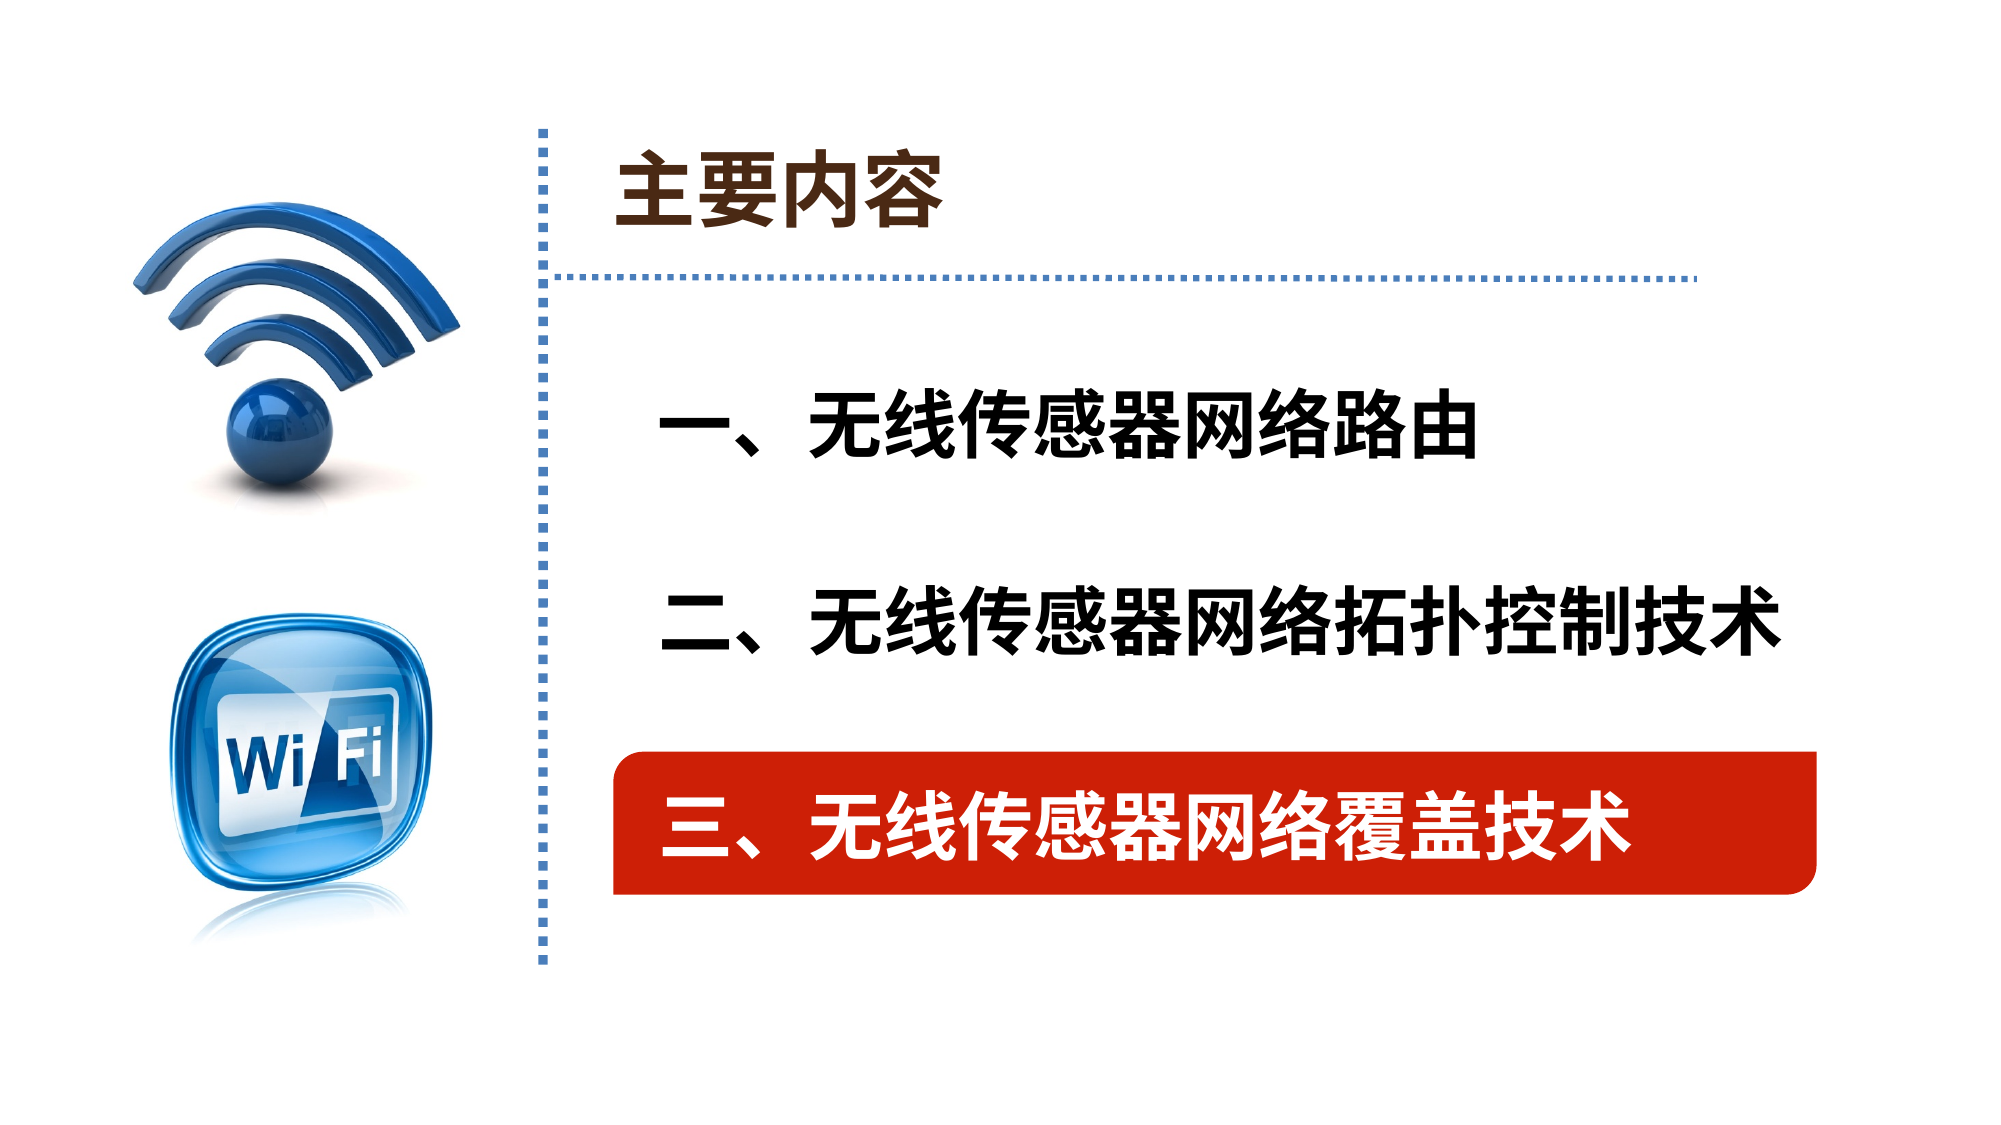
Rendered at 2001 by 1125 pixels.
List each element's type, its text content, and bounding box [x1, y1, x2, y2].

text_box 一、无线传感器网络路由 [657, 377, 1734, 468]
text_box 二、无线传感器网络拓扑控制技术 [659, 574, 1805, 665]
text_box [611, 749, 1819, 897]
picture [125, 184, 469, 528]
text_box 主要内容 [598, 129, 1352, 245]
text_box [554, 276, 1698, 280]
text_box 三、无线传感器网络覆盖技术 [659, 779, 1662, 870]
picture [113, 574, 493, 953]
